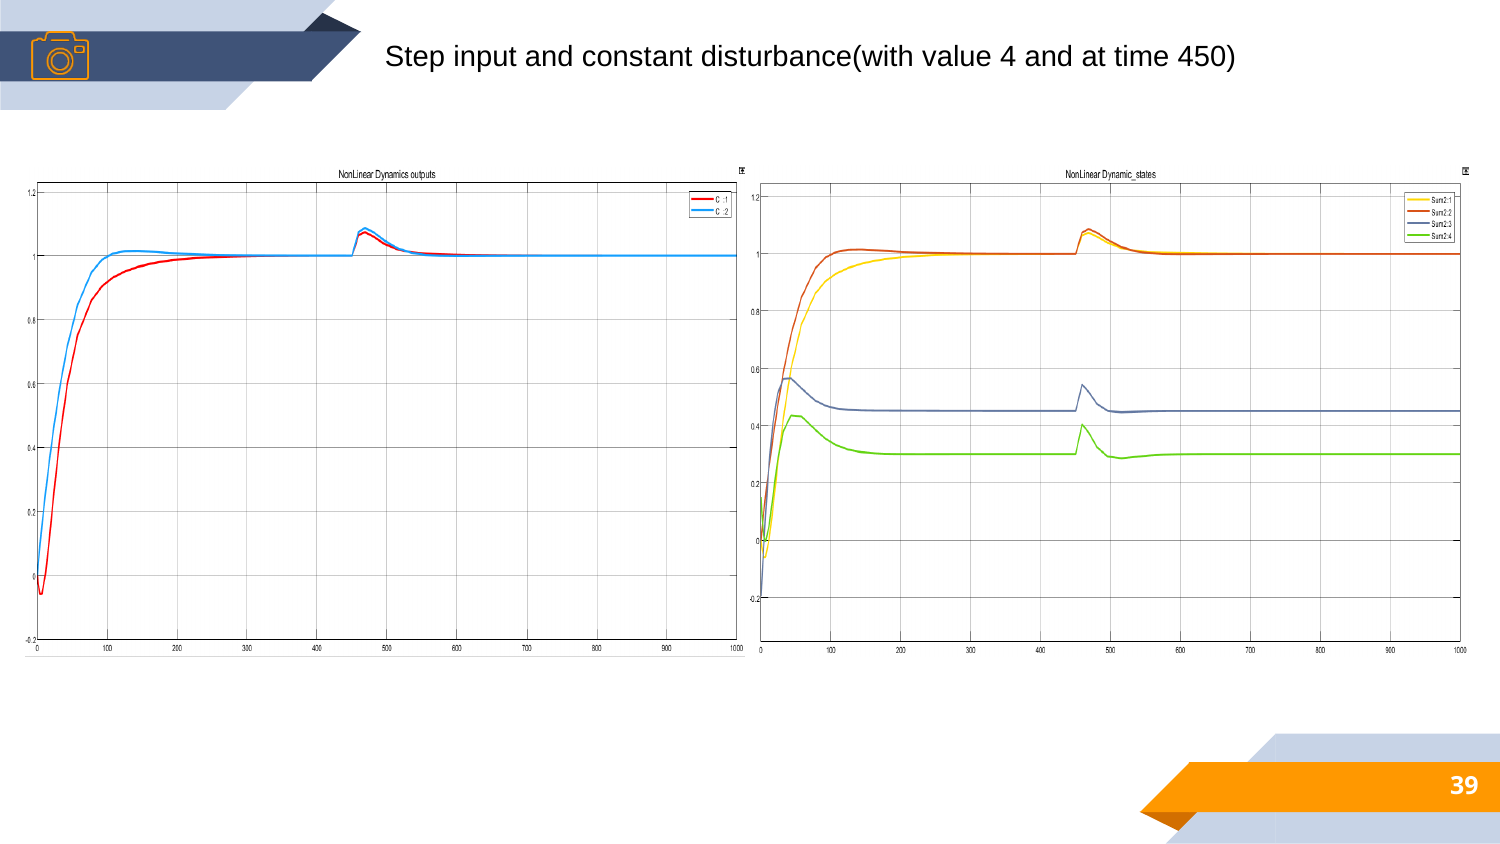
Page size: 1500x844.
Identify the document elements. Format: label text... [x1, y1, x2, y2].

slide_number 39 [1249, 760, 1494, 813]
picture [31, 31, 89, 81]
text_box Step input and constant disturbance(with value 4 and at time 450) [370, 29, 1290, 80]
picture [25, 167, 745, 658]
picture [749, 164, 1469, 658]
